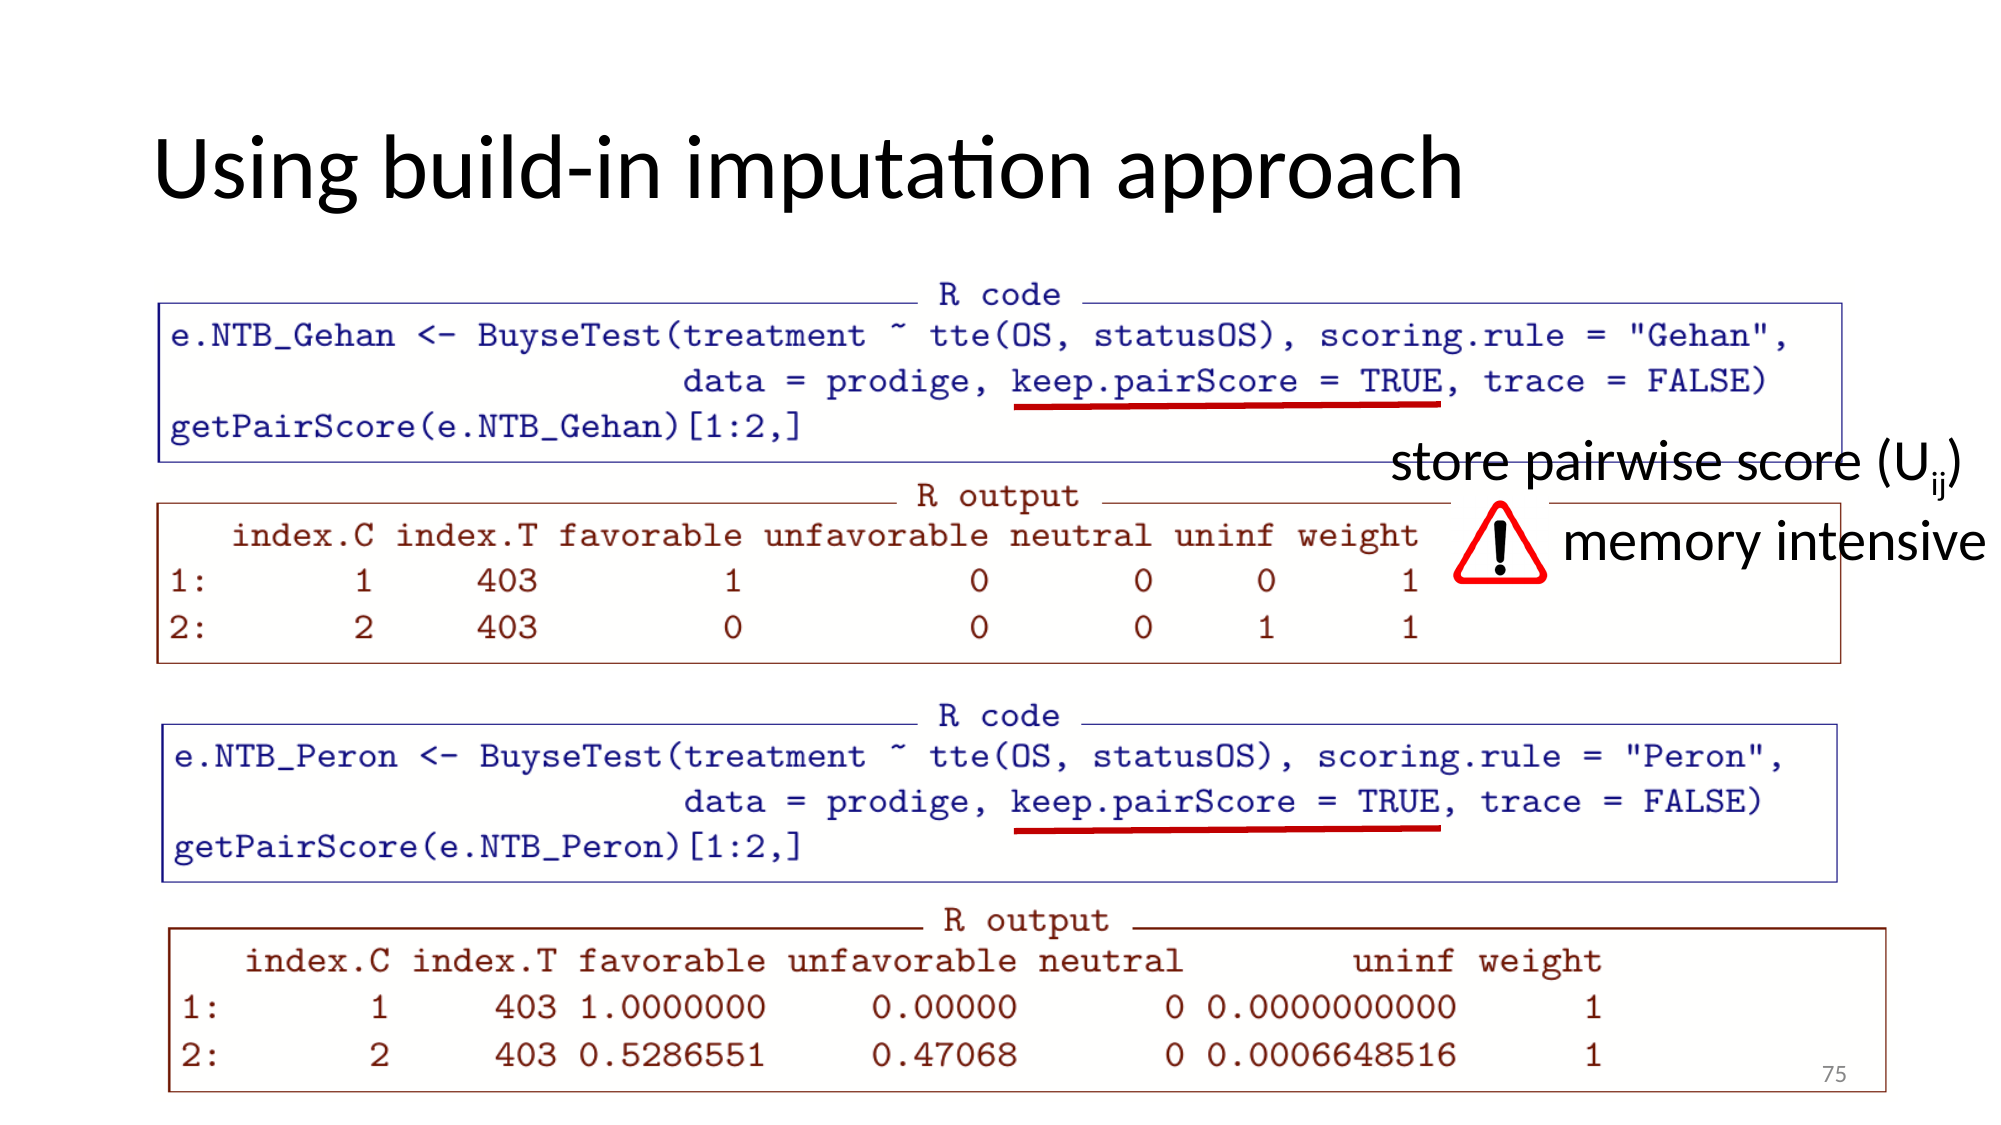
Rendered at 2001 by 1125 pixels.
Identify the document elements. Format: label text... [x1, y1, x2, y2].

picture [153, 695, 1855, 893]
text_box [1013, 828, 1442, 832]
text_box store pairwise score (Uij) memory intensive [1375, 407, 2000, 691]
title Using build-in imputation approach [137, 59, 1863, 278]
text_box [1013, 404, 1442, 408]
picture [153, 901, 1898, 1102]
picture [153, 277, 1855, 672]
